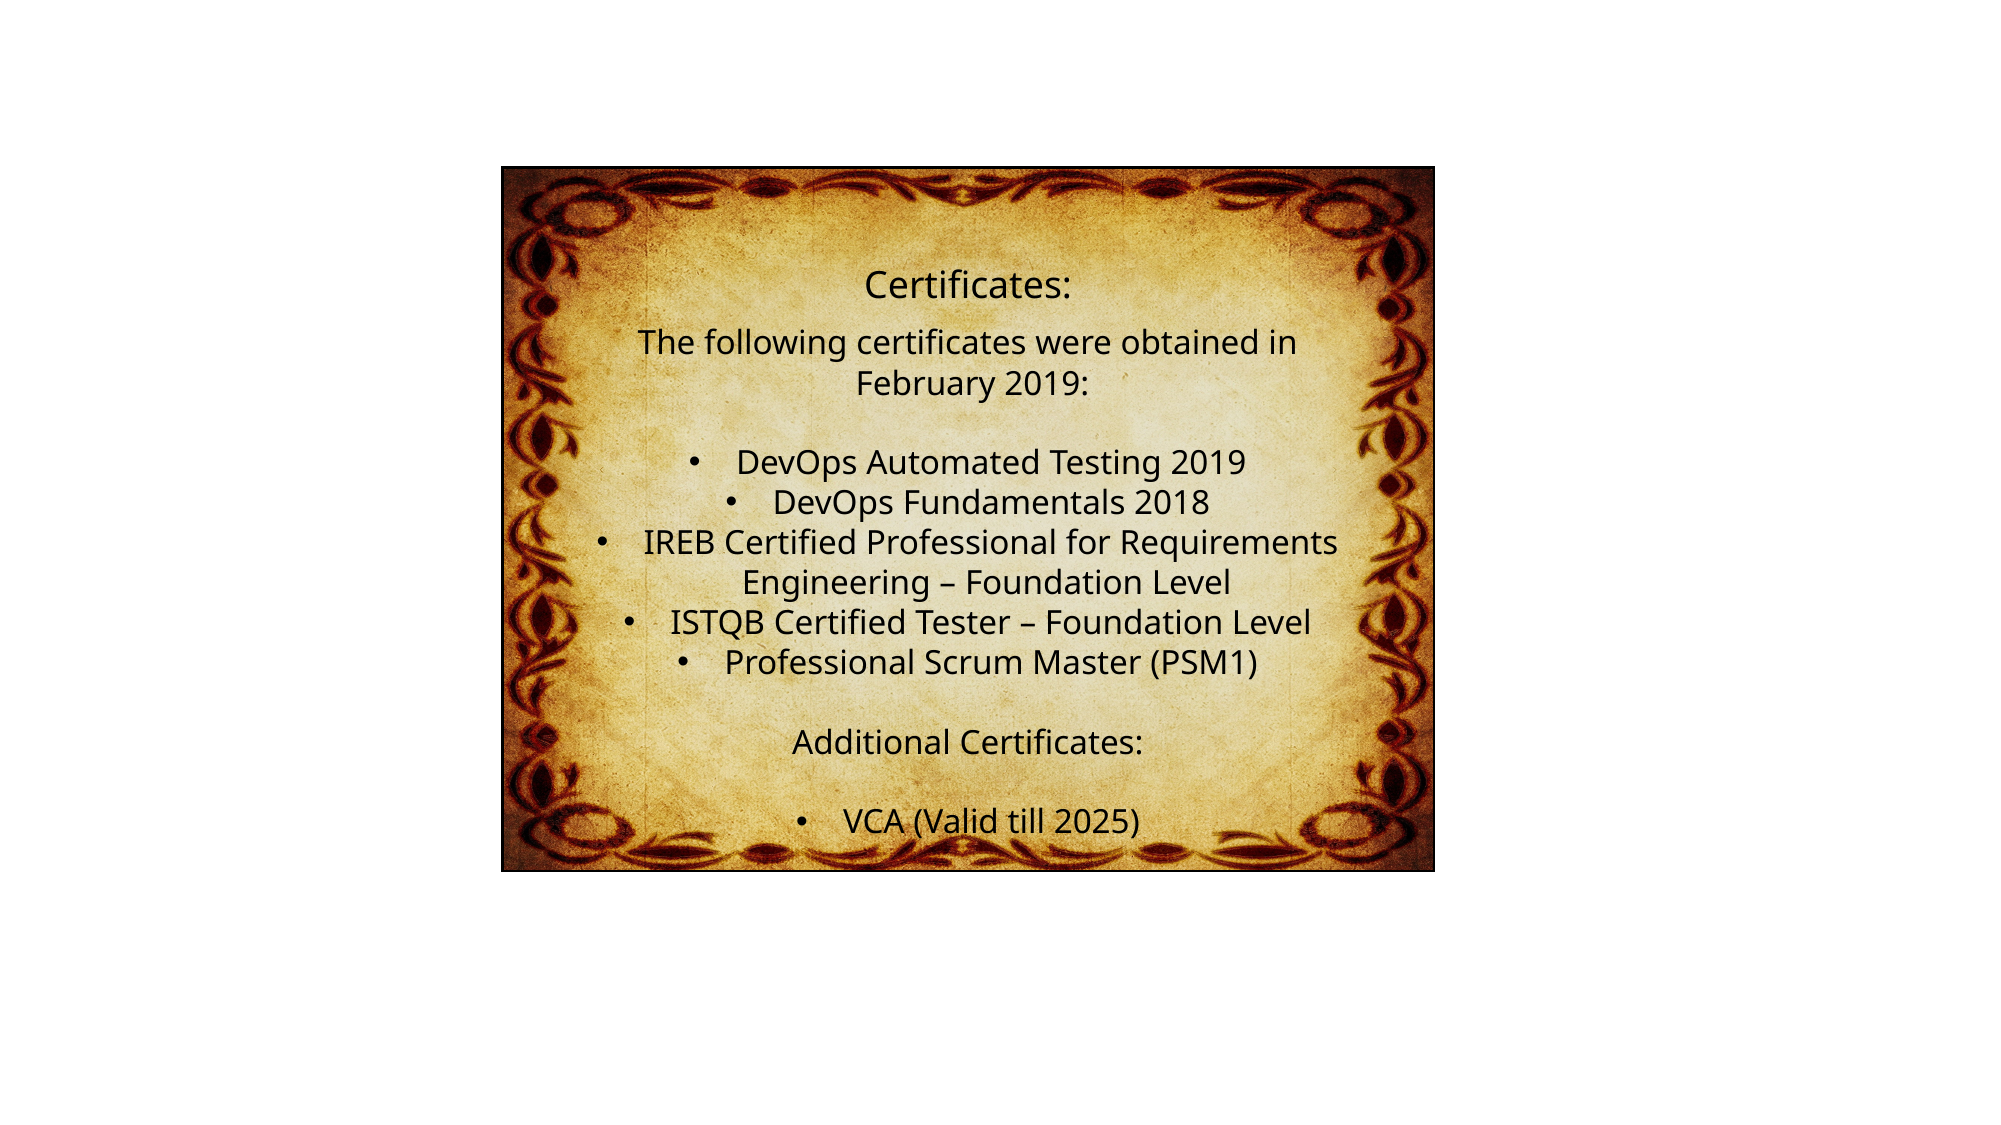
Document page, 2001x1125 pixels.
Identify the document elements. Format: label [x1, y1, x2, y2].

text_box [502, 167, 1434, 872]
